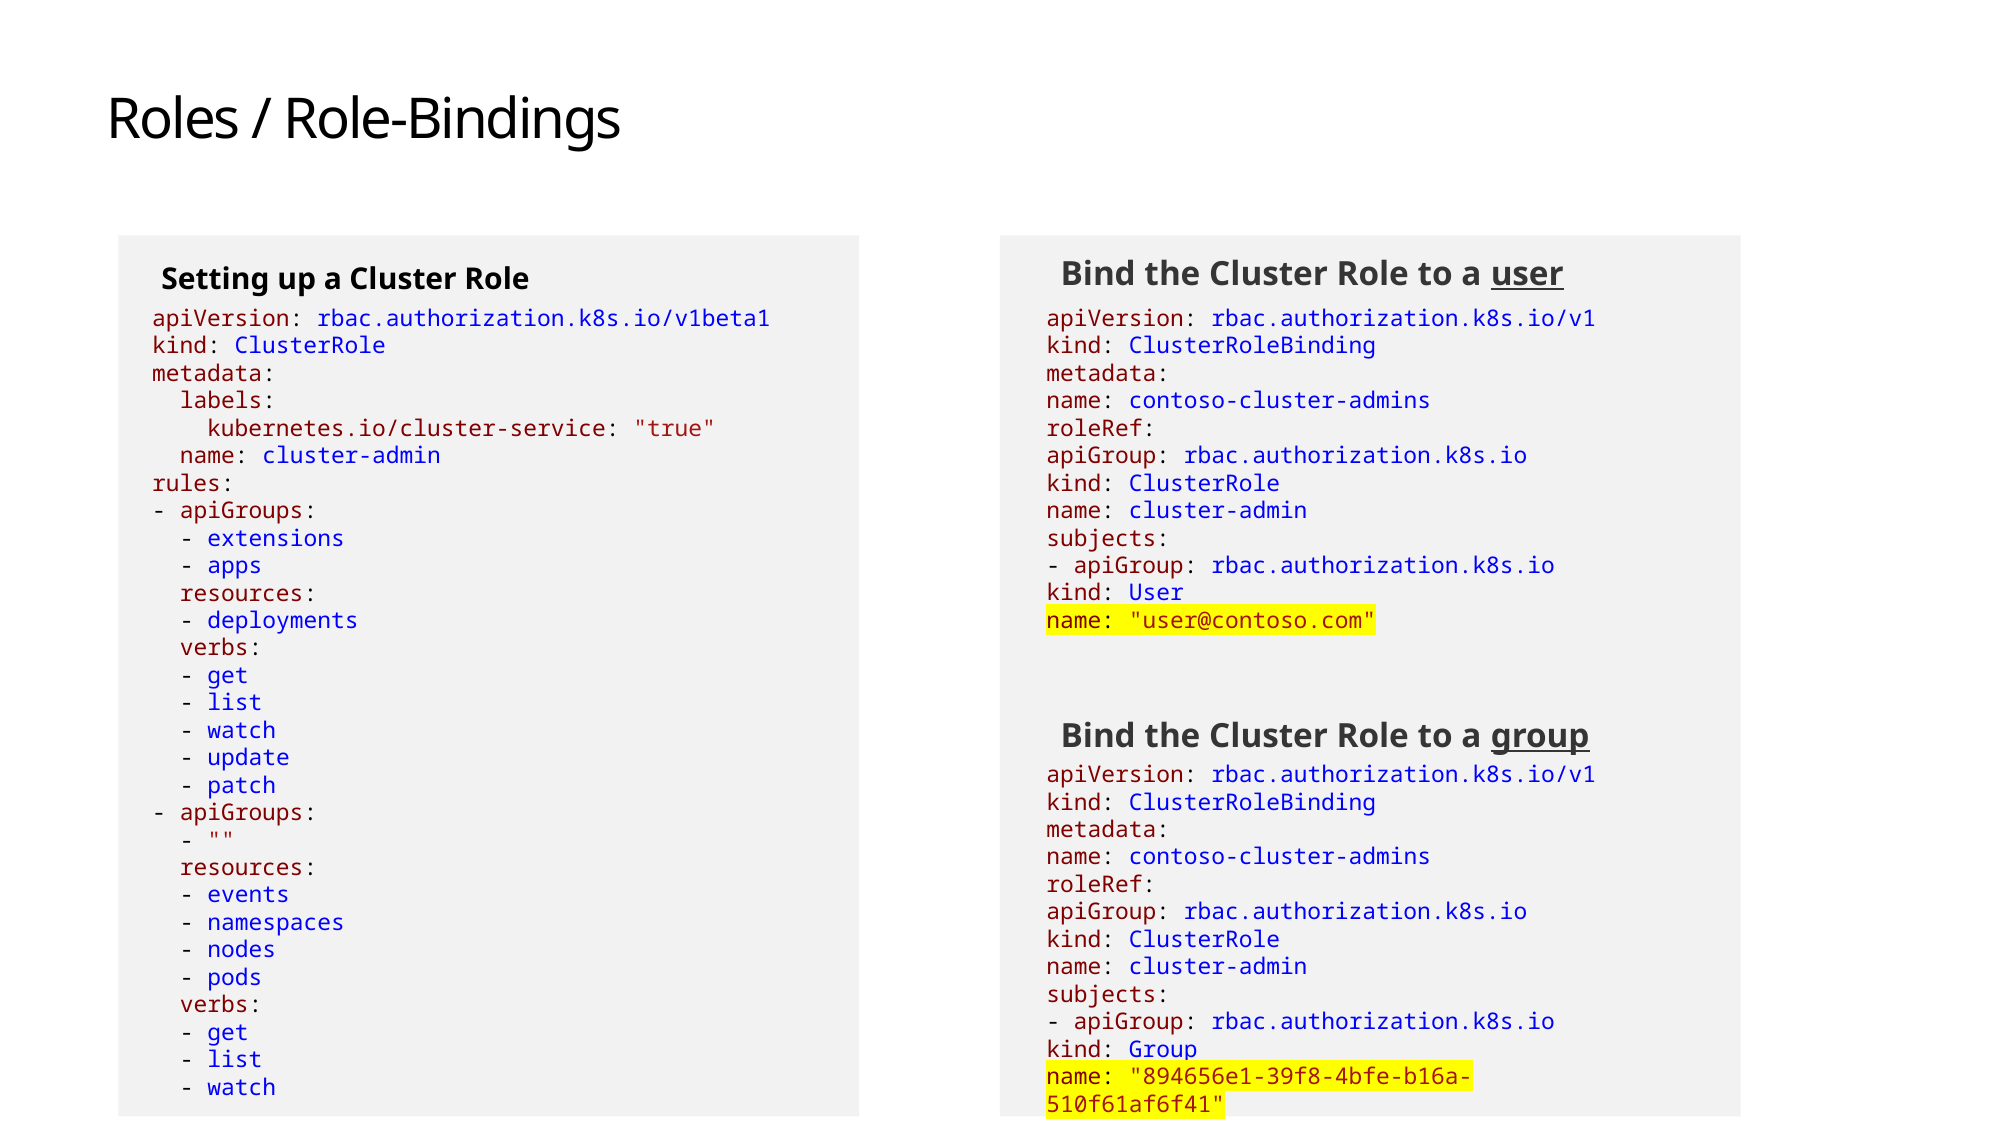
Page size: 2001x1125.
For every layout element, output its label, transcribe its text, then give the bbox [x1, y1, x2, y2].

title Roles / Role-Bindings [82, 75, 1863, 166]
text_box apiVersion: rbac.authorization.k8s.io/v1 kind: ClusterRoleBinding metadata: name: contoso-cluster-admins roleRef: apiGroup: rbac.authorization.k8s.io kind: ClusterRole name: cluster-admin subjects: - apiGroup: rbac.authorization.k8s.io kind: Group name: "894656e1-39f8-4bfe-b16a-510f61af6f41" [1031, 752, 1662, 1124]
list Setting up a Cluster Role [137, 244, 776, 311]
text_box apiVersion: rbac.authorization.k8s.io/v1beta1 kind: ClusterRole metadata: labels: kubernetes.io/cluster-service: "true" name: cluster-admin rules: - apiGroups: - extensions - apps resources: - deployments verbs: - get - list - watch - update - patch - apiGroups: - "" resources: - events - namespaces - nodes - pods verbs: - get - list - watch [137, 296, 969, 1108]
text_box Bind the Cluster Role to a group [1045, 706, 1684, 773]
text_box [999, 235, 1741, 1117]
text_box [118, 235, 860, 1117]
text_box Bind the Cluster Role to a user [1045, 244, 1684, 311]
text_box apiVersion: rbac.authorization.k8s.io/v1 kind: ClusterRoleBinding metadata: name: contoso-cluster-admins roleRef: apiGroup: rbac.authorization.k8s.io kind: ClusterRole name: cluster-admin subjects: - apiGroup: rbac.authorization.k8s.io kind: User name: "user@contoso.com" [1031, 295, 1699, 641]
